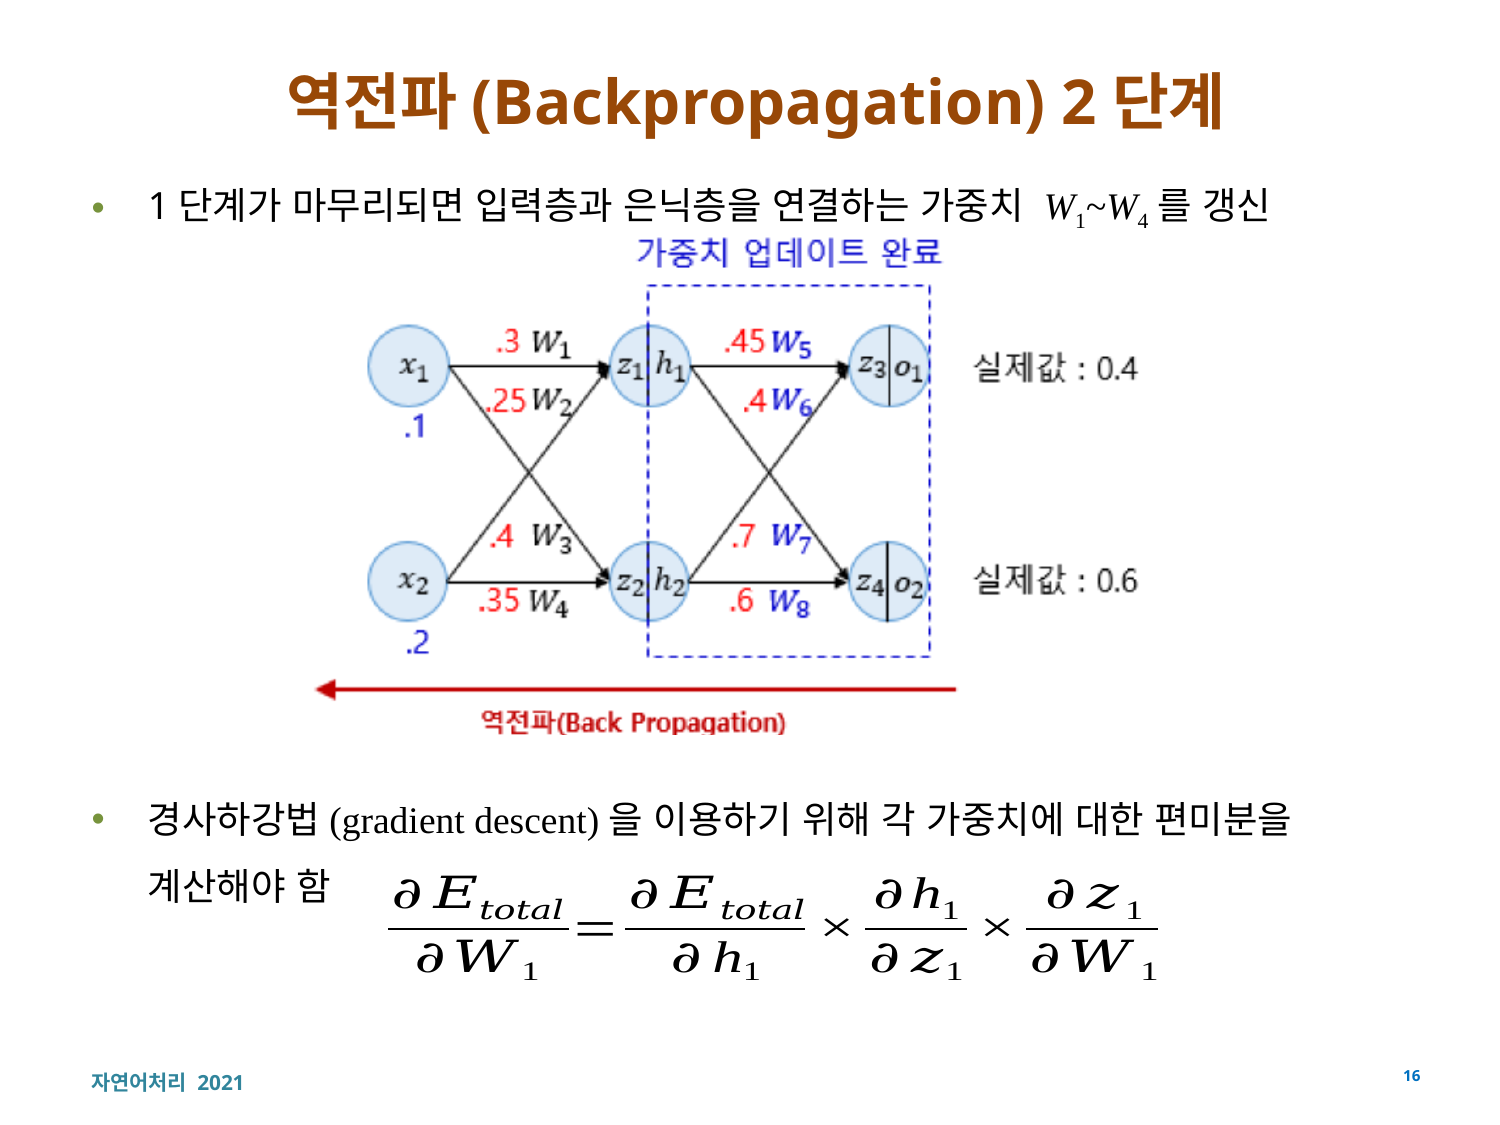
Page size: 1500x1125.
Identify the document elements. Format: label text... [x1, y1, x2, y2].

title 역전파(Backpropagation) 2단계 [76, 54, 1437, 145]
picture [312, 234, 1139, 735]
list 1단계가 마무리되면 입력층과 은닉층을 연결하는 가중치 W1~W4를 갱신 경사하강법(gradient descent)을 이용하기 위해 각 가중치에 대한 편미분을 계산해야 함 [76, 148, 1437, 481]
